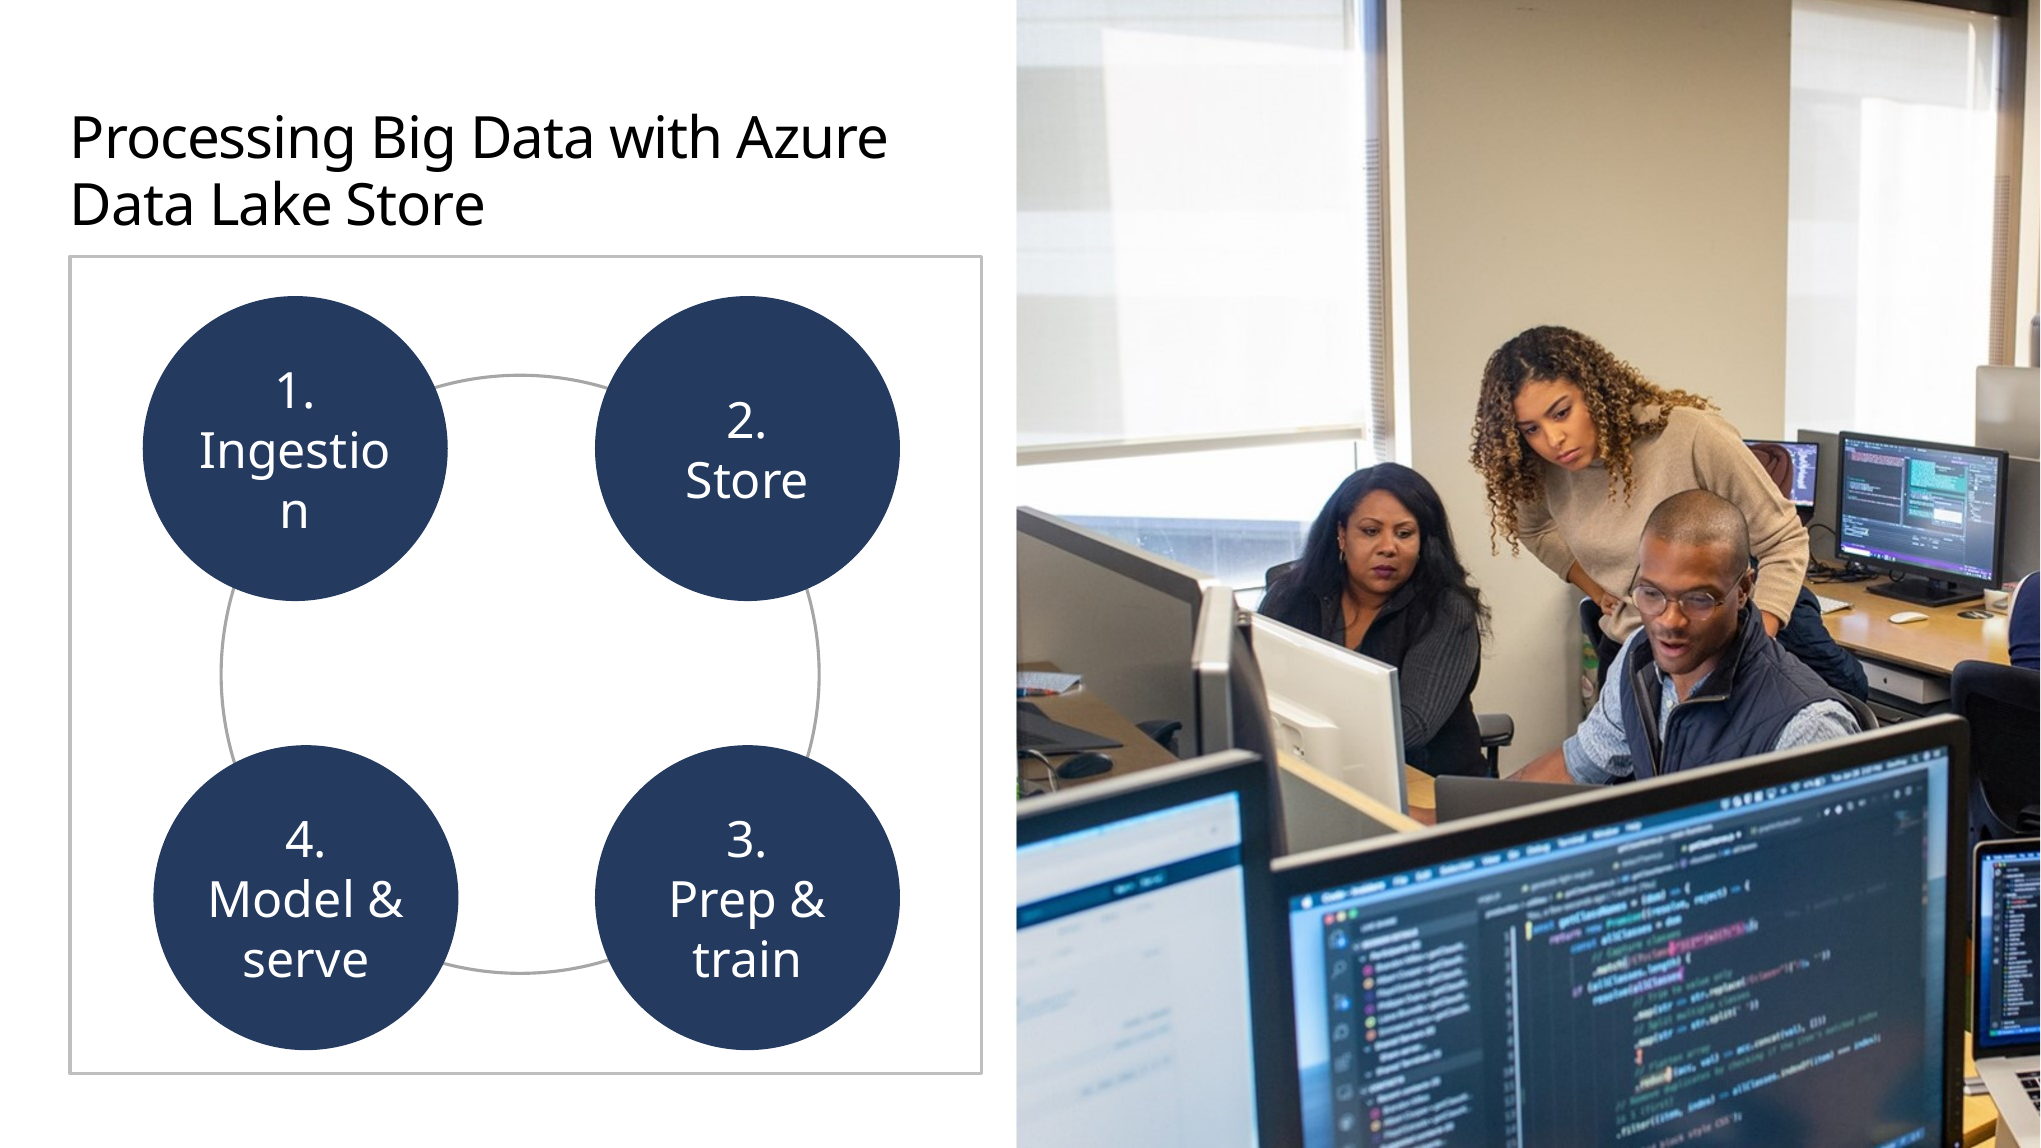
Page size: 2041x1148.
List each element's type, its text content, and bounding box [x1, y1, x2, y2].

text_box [142, 295, 901, 1051]
picture [0, 0, 2041, 1148]
title Processing Big Data with Azure Data Lake Store [70, 103, 931, 239]
text_box [69, 255, 982, 1074]
